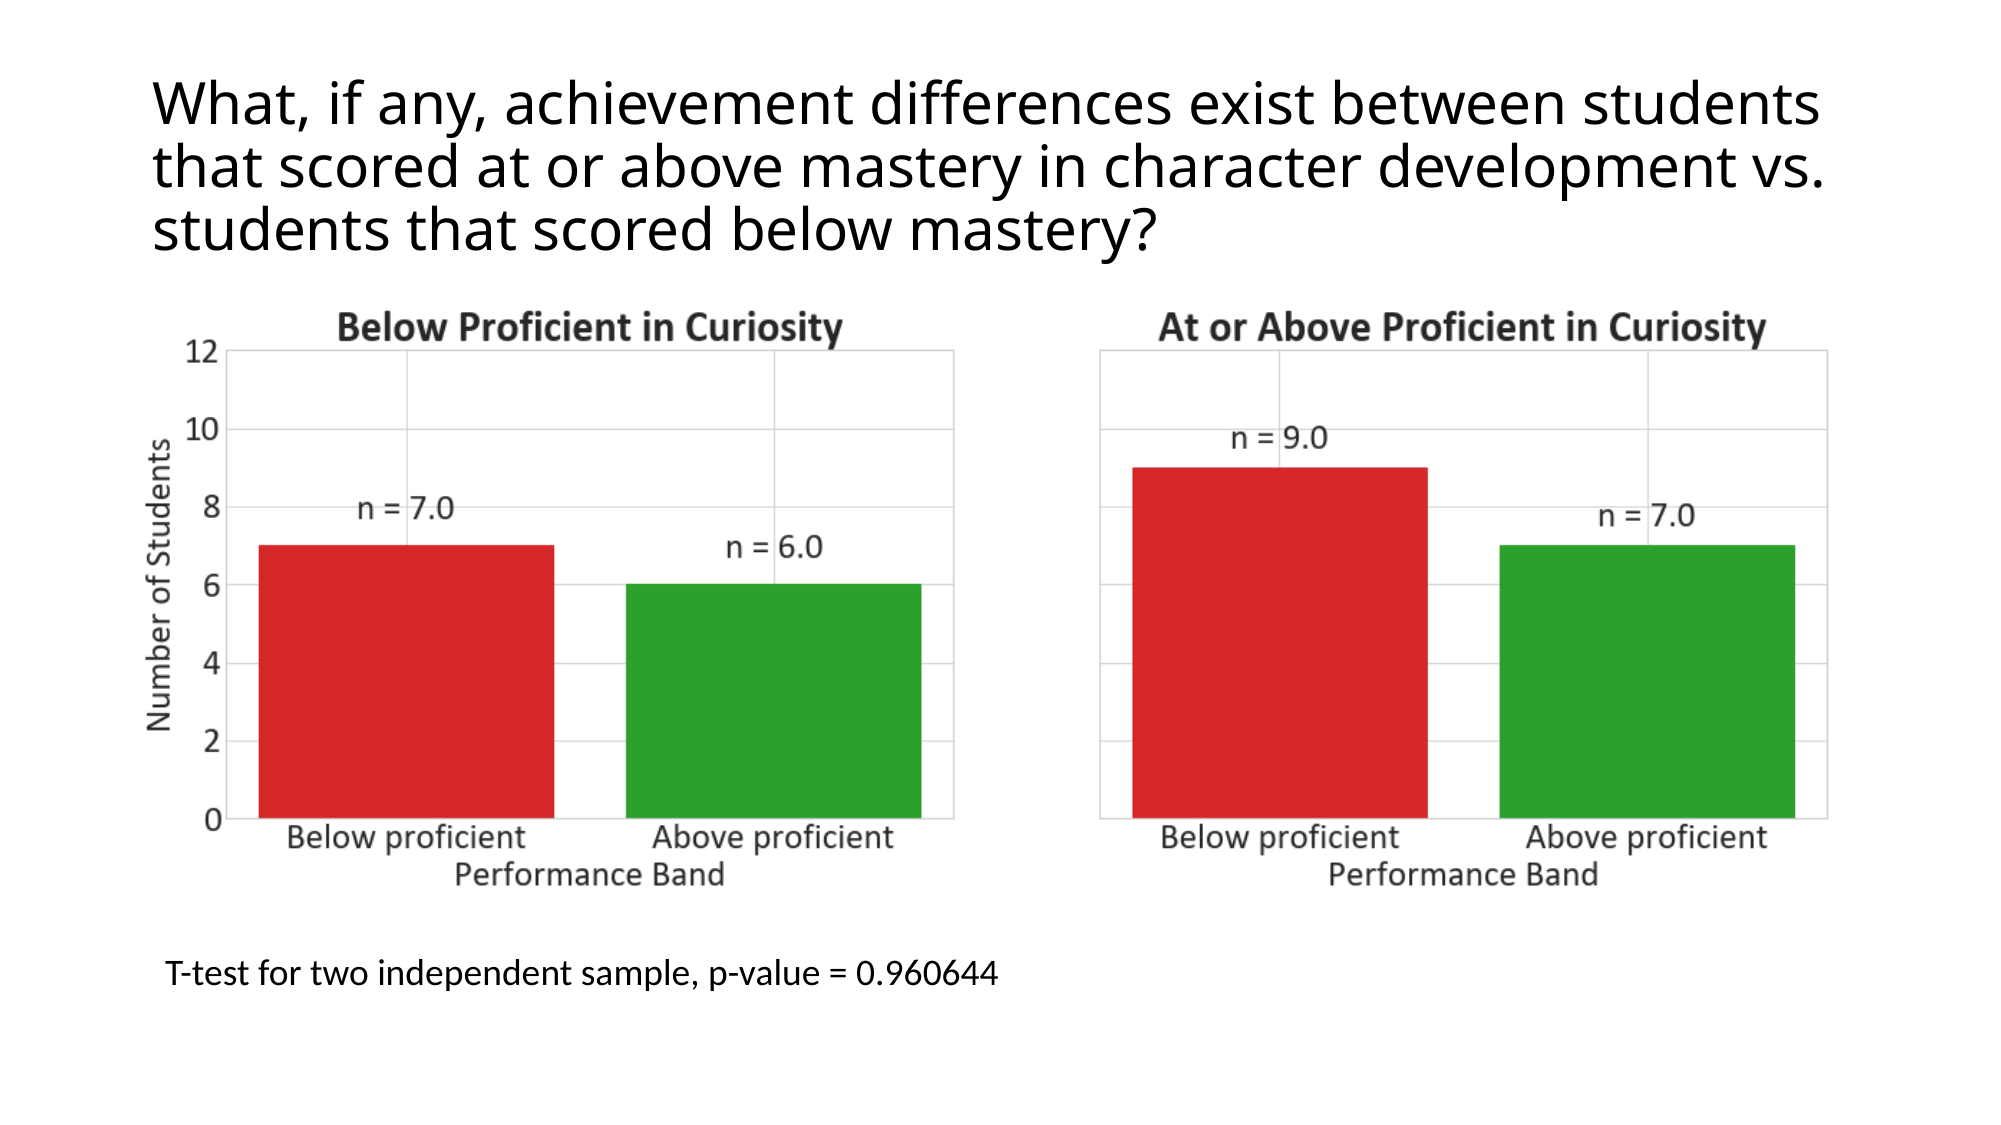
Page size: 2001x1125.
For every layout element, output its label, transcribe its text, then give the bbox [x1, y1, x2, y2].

picture [137, 301, 1837, 903]
title What, if any, achievement differences exist between students that scored at or above mastery in character development vs. students that scored below mastery? [137, 59, 1863, 278]
text_box T-test for two independent sample, p-value = 0.960644 [150, 940, 1228, 1001]
